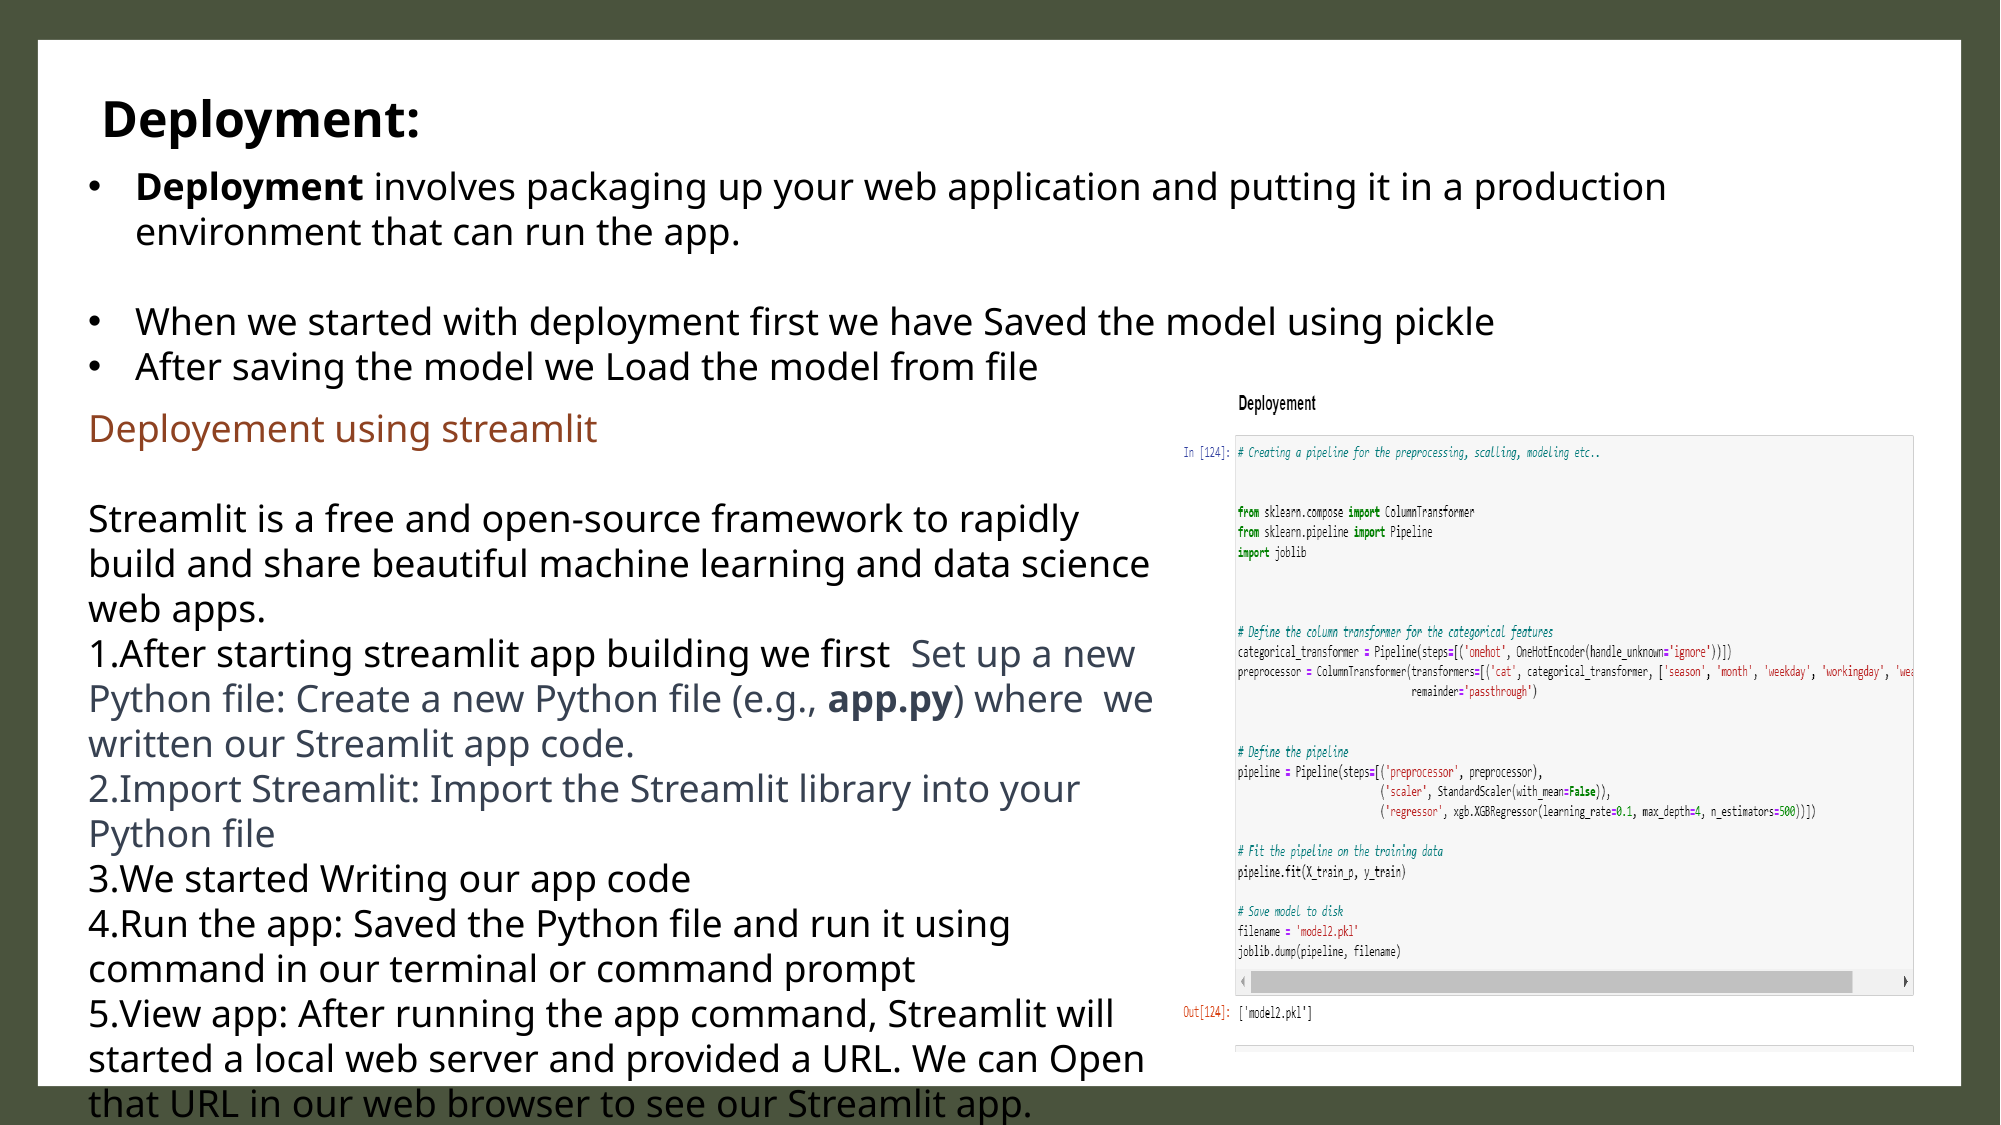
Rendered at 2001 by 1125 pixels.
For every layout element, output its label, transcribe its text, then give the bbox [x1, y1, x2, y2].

text_box Deployment: [86, 79, 707, 155]
picture [1182, 366, 1924, 1052]
text_box Deployment involves packaging up your web application and putting it in a production environment that can run the app. When we started with deployment first we have Saved the model using pickle After saving the model we Load the model from file [73, 155, 1895, 396]
text_box Deployement using streamlit Streamlit is a free and open-source framework to rapidly build and share beautiful machine learning and data science web apps. After starting streamlit app building we first Set up a new Python file: Create a new Python file (e.g., app.py) where we written our Streamlit app code. Import Streamlit: Import the Streamlit library into your Python file We started Writing our app code Run the app: Saved the Python file and run it using command in our terminal or command prompt View app: After running the app command, Streamlit will started a local web server and provided a URL. We can Open that URL in our web browser to see our Streamlit app. [73, 398, 1183, 1125]
